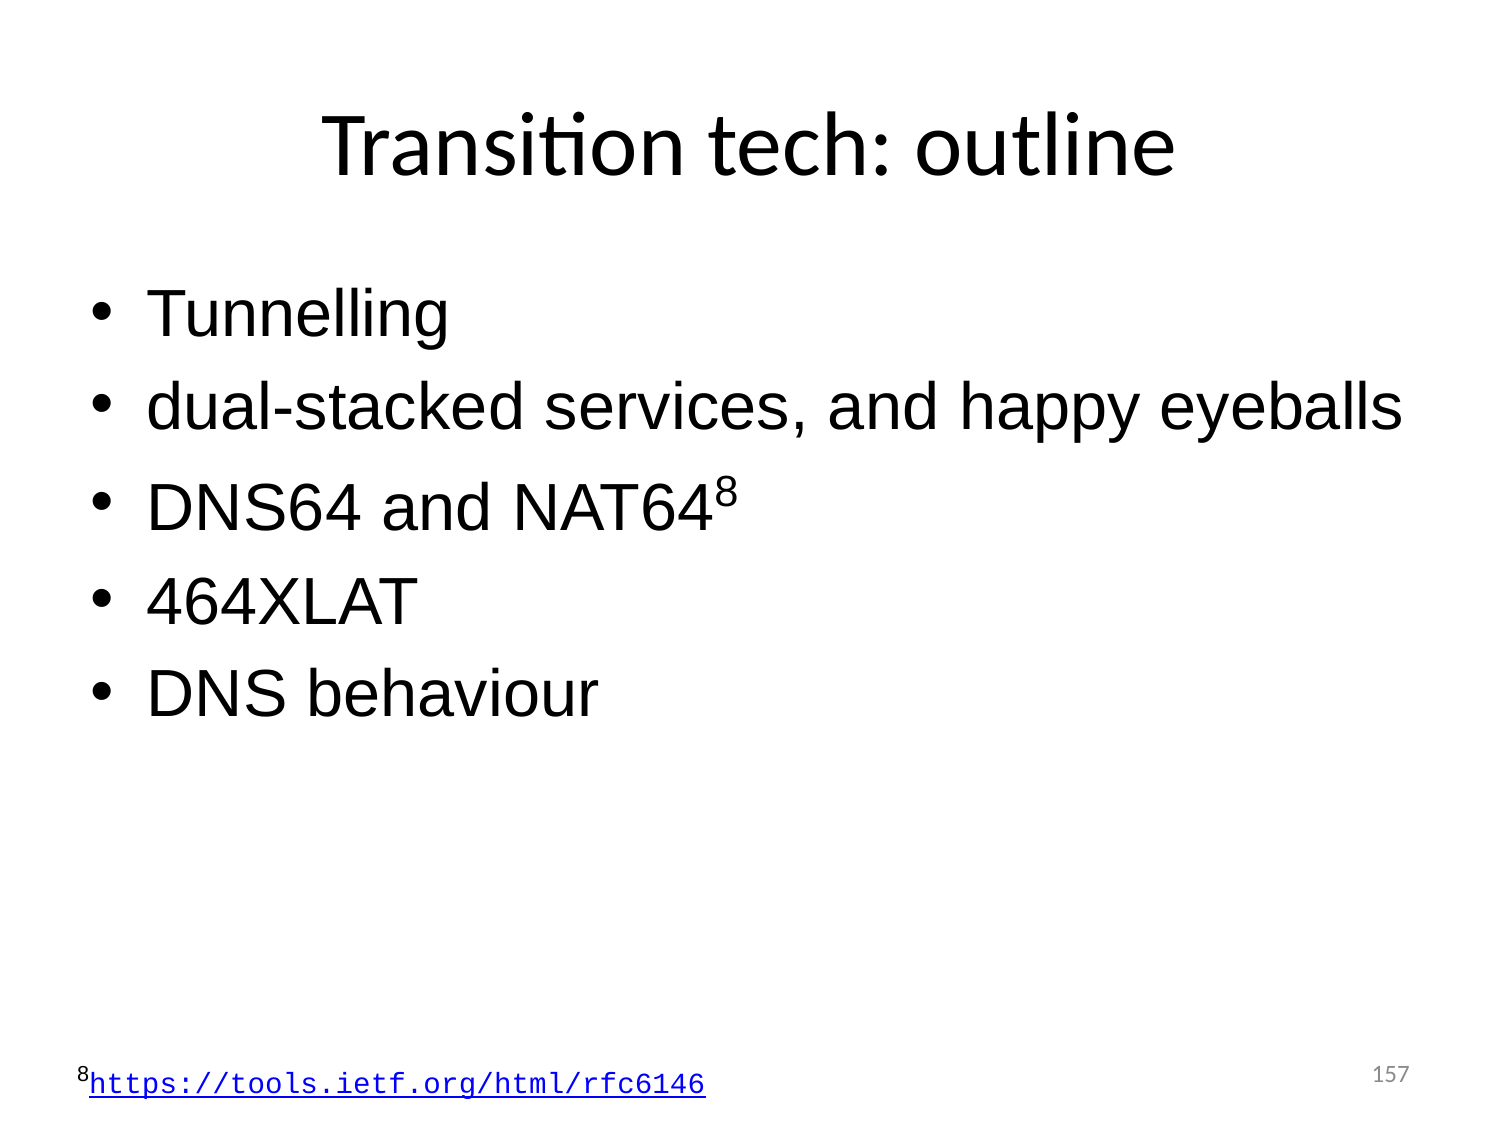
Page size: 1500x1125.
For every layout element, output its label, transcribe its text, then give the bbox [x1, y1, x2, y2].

slide_number 157 [1074, 1042, 1425, 1103]
text_box 8https://tools.ietf.org/html/rfc6146 [75, 1053, 869, 1102]
list Tunnelling dual-stacked services, and happy eyeballs DNS64 and NAT648 464XLAT DNS behaviour [75, 262, 1425, 1005]
title Transition tech: outline [75, 45, 1425, 233]
